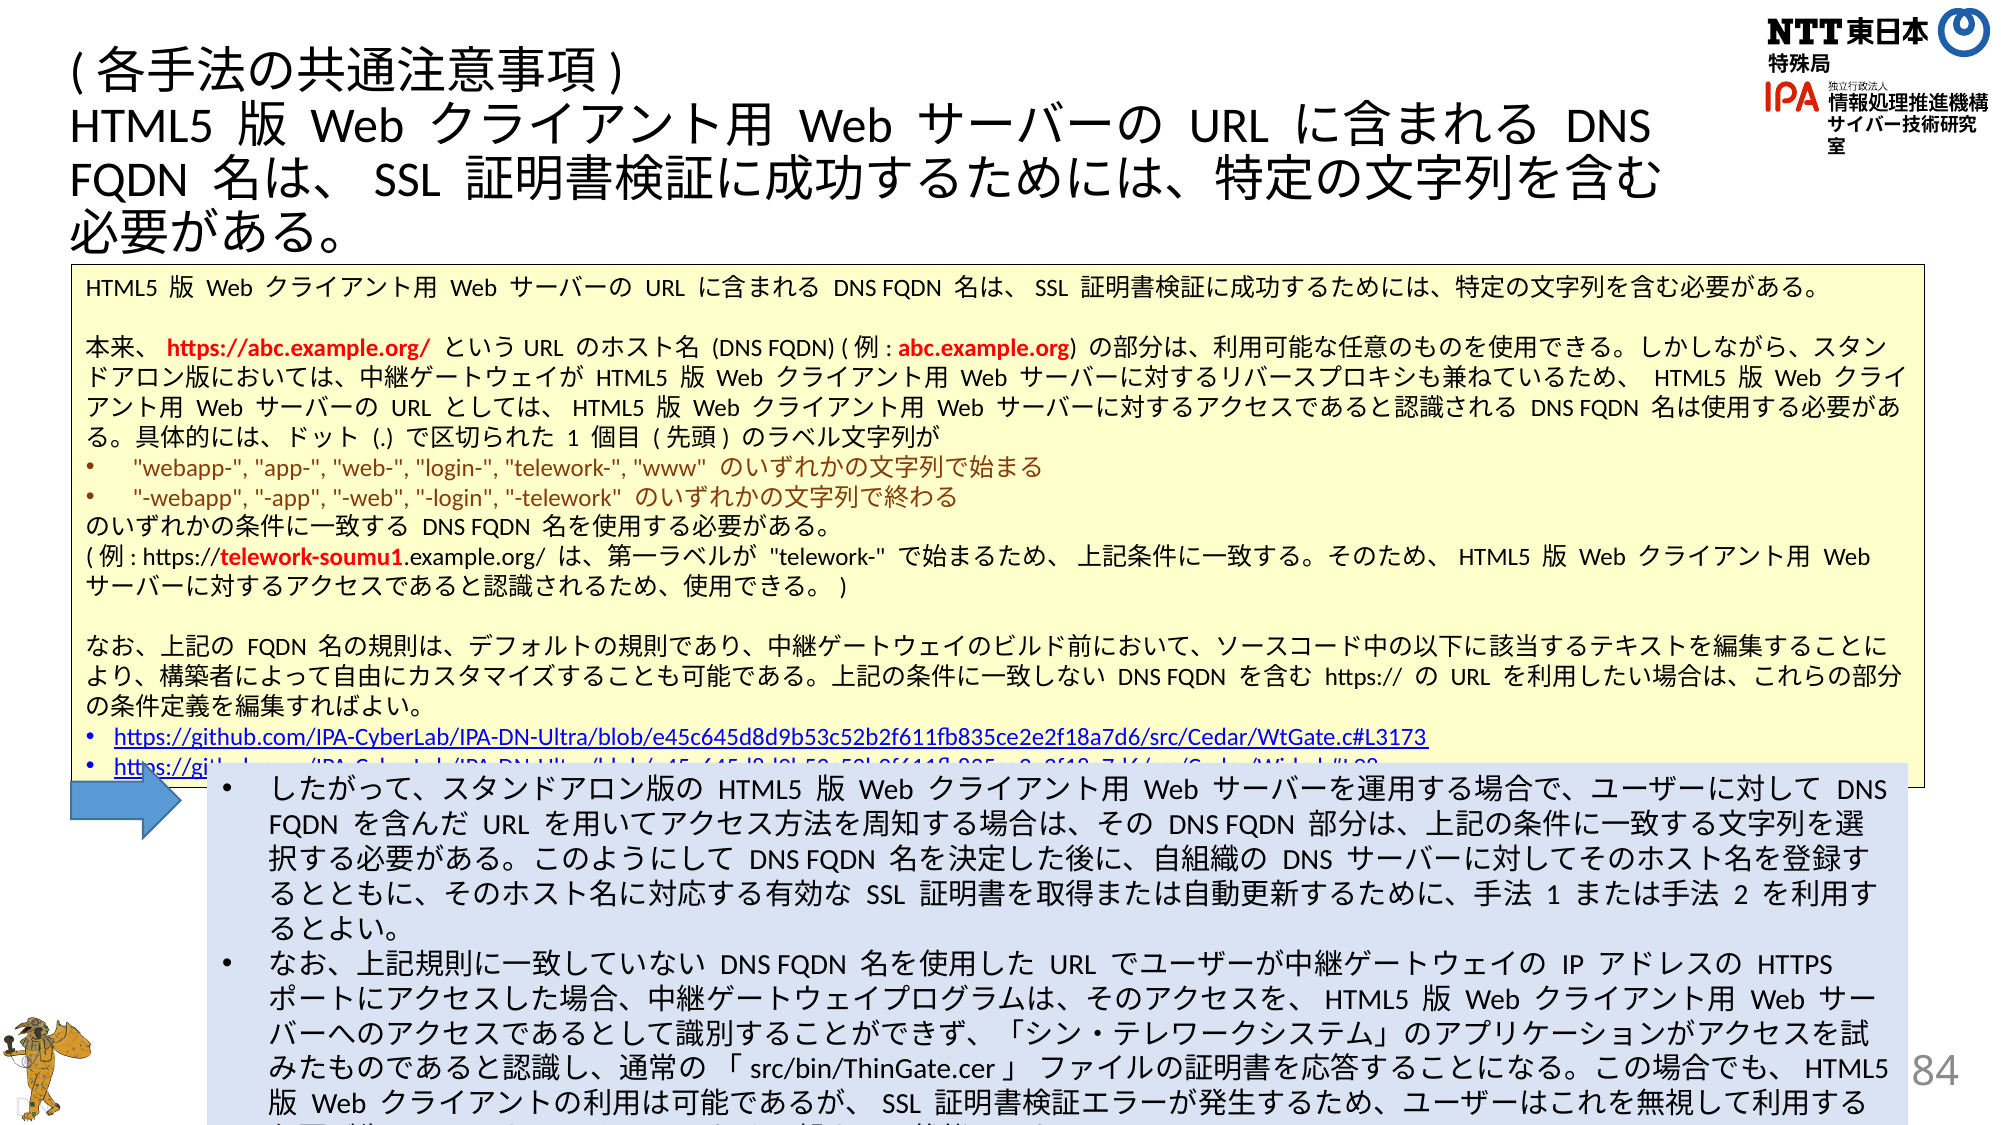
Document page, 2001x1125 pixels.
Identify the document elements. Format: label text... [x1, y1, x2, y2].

title (各手法の共通注意事項) HTML5 版 Web クライアント用 Web サーバーの URL に含まれる DNS FQDN 名は、SSL 証明書検証に成功するためには、特定の文字列を含む必要がある。 [54, 97, 1703, 210]
slide_number 84 [1909, 1042, 1975, 1103]
text_box [70, 760, 182, 841]
text_box したがって、スタンドアロン版の HTML5 版 Web クライアント用 Web サーバーを運用する場合で、ユーザーに対して DNS FQDN を含んだ URL を用いてアクセス方法を周知する場合は、その DNS FQDN 部分は、上記の条件に一致する文字列を選択する必要がある。このようにして DNS FQDN 名を決定した後に、自組織の DNS サーバーに対してそのホスト名を登録するとともに、そのホスト名に対応する有効な SSL 証明書を取得または自動更新するために、手法 1 または手法 2 を利用するとよい。 なお、上記規則に一致していない DNS FQDN 名を使用した URL でユーザーが中継ゲートウェイの IP アドレスの HTTPS ポートにアクセスした場合、中継ゲートウェイプログラムは、そのアクセスを、HTML5 版 Web クライアント用 Web サーバーへのアクセスであるとして識別することができず、「シン・テレワークシステム」のアプリケーションがアクセスを試みたものであると認識し、通常の 「src/bin/ThinGate.cer」 ファイルの証明書を応答することになる。この場合でも、HTML5 版 Web クライアントの利用は可能であるが、SSL 証明書検証エラーが発生するため、ユーザーはこれを無視して利用する必要が生じる。これはセキュアでなく、望ましい状態ではない。 [207, 762, 1909, 1125]
text_box HTML5 版 Web クライアント用 Web サーバーの URL に含まれる DNS FQDN 名は、SSL 証明書検証に成功するためには、特定の文字列を含む必要がある。 本来、https://abc.example.org/ というURL のホスト名 (DNS FQDN) (例: abc.example.org) の部分は、利用可能な任意のものを使用できる。しかしながら、スタンドアロン版においては、中継ゲートウェイが HTML5 版 Web クライアント用 Web サーバーに対するリバースプロキシも兼ねているため、 HTML5 版 Web クライアント用 Web サーバーの URL としては、HTML5 版 Web クライアント用 Web サーバーに対するアクセスであると認識される DNS FQDN 名は使用する必要がある。具体的には、ドット (.) で区切られた 1 個目 (先頭) のラベル文字列が "webapp-", "app-", "web-", "login-", "telework-", "www" のいずれかの文字列で始まる "-webapp", "-app", "-web", "-login", "-telework" のいずれかの文字列で終わる のいずれかの条件に一致する DNS FQDN 名を使用する必要がある。 (例: https://telework-soumu1.example.org/ は、第一ラベルが "telework-" で始まるため、 上記条件に一致する。そのため、HTML5 版 Web クライアント用 Web サーバーに対するアクセスであると認識されるため、使用できる。) なお、上記の FQDN 名の規則は、デフォルトの規則であり、中継ゲートウェイのビルド前において、ソースコード中の以下に該当するテキストを編集することにより、構築者によって自由にカスタマイズすることも可能である。上記の条件に一致しない DNS FQDN を含む https:// の URL を利用したい場合は、これらの部分の条件定義を編集すればよい。 https://github.com/IPA-CyberLab/IPA-DN-Ultra/blob/e45c645d8d9b53c52b2f611fb835ce2e2f18a7d6/src/Cedar/WtGate.c#L3173 https://github.com/IPA-CyberLab/IPA-DN-Ultra/blob/e45c645d8d9b53c52b2f611fb835ce2e2f18a7d6/src/Cedar/Wide.h#L98 [71, 264, 1925, 788]
